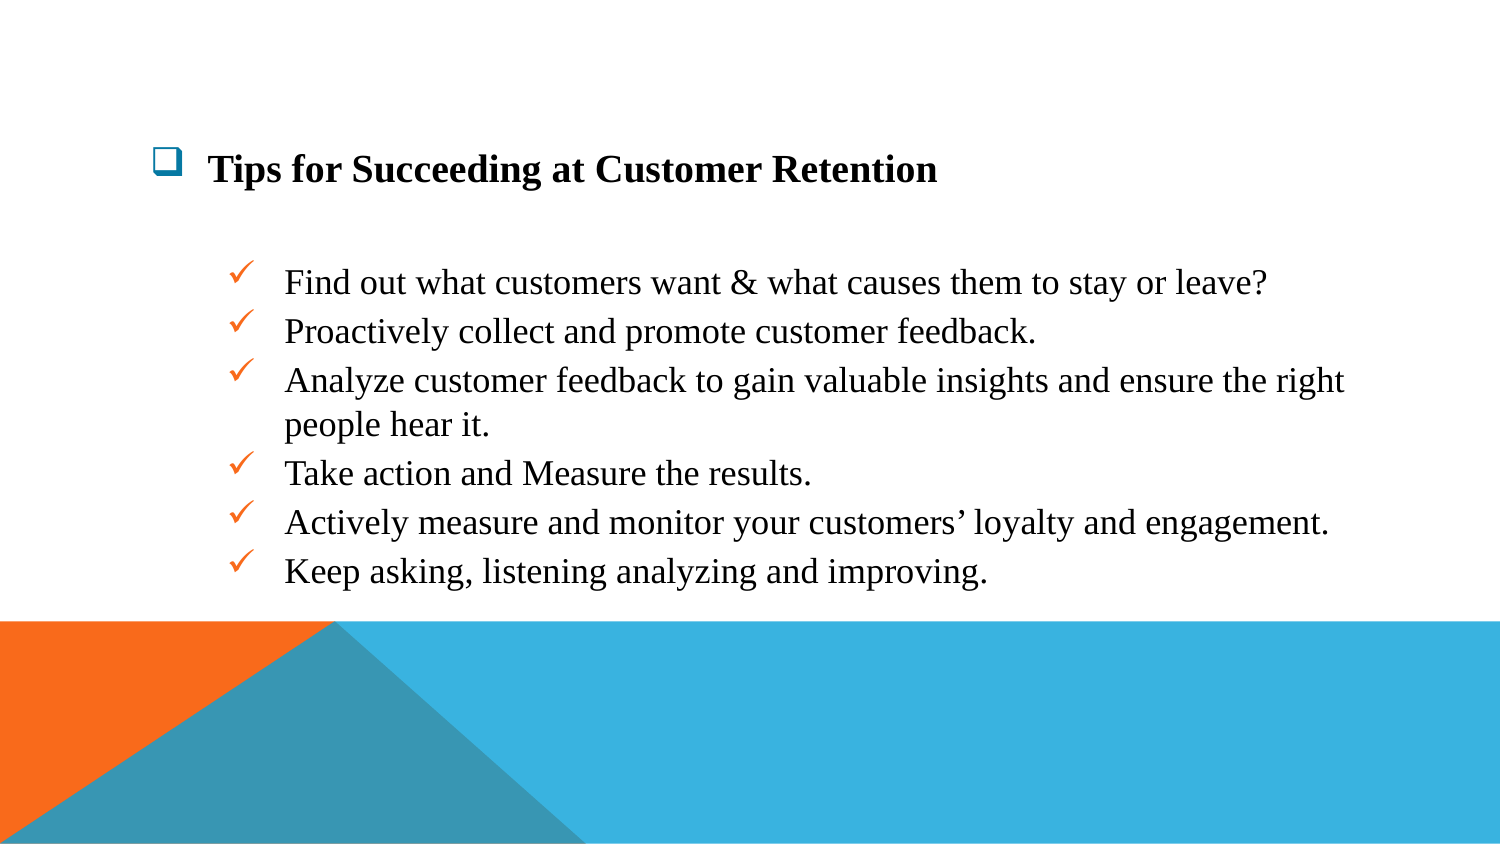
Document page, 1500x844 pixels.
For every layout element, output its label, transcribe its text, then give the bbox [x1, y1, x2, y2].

list Tips for Succeeding at Customer Retention Find out what customers want & what causes them to stay or leave? Proactively collect and promote customer feedback. Analyze customer feedback to gain valuable insights and ensure the right people hear it. Take action and Measure the results. Actively measure and monitor your customers’ loyalty and engagement. Keep asking, listening analyzing and improving. [135, 135, 1369, 608]
